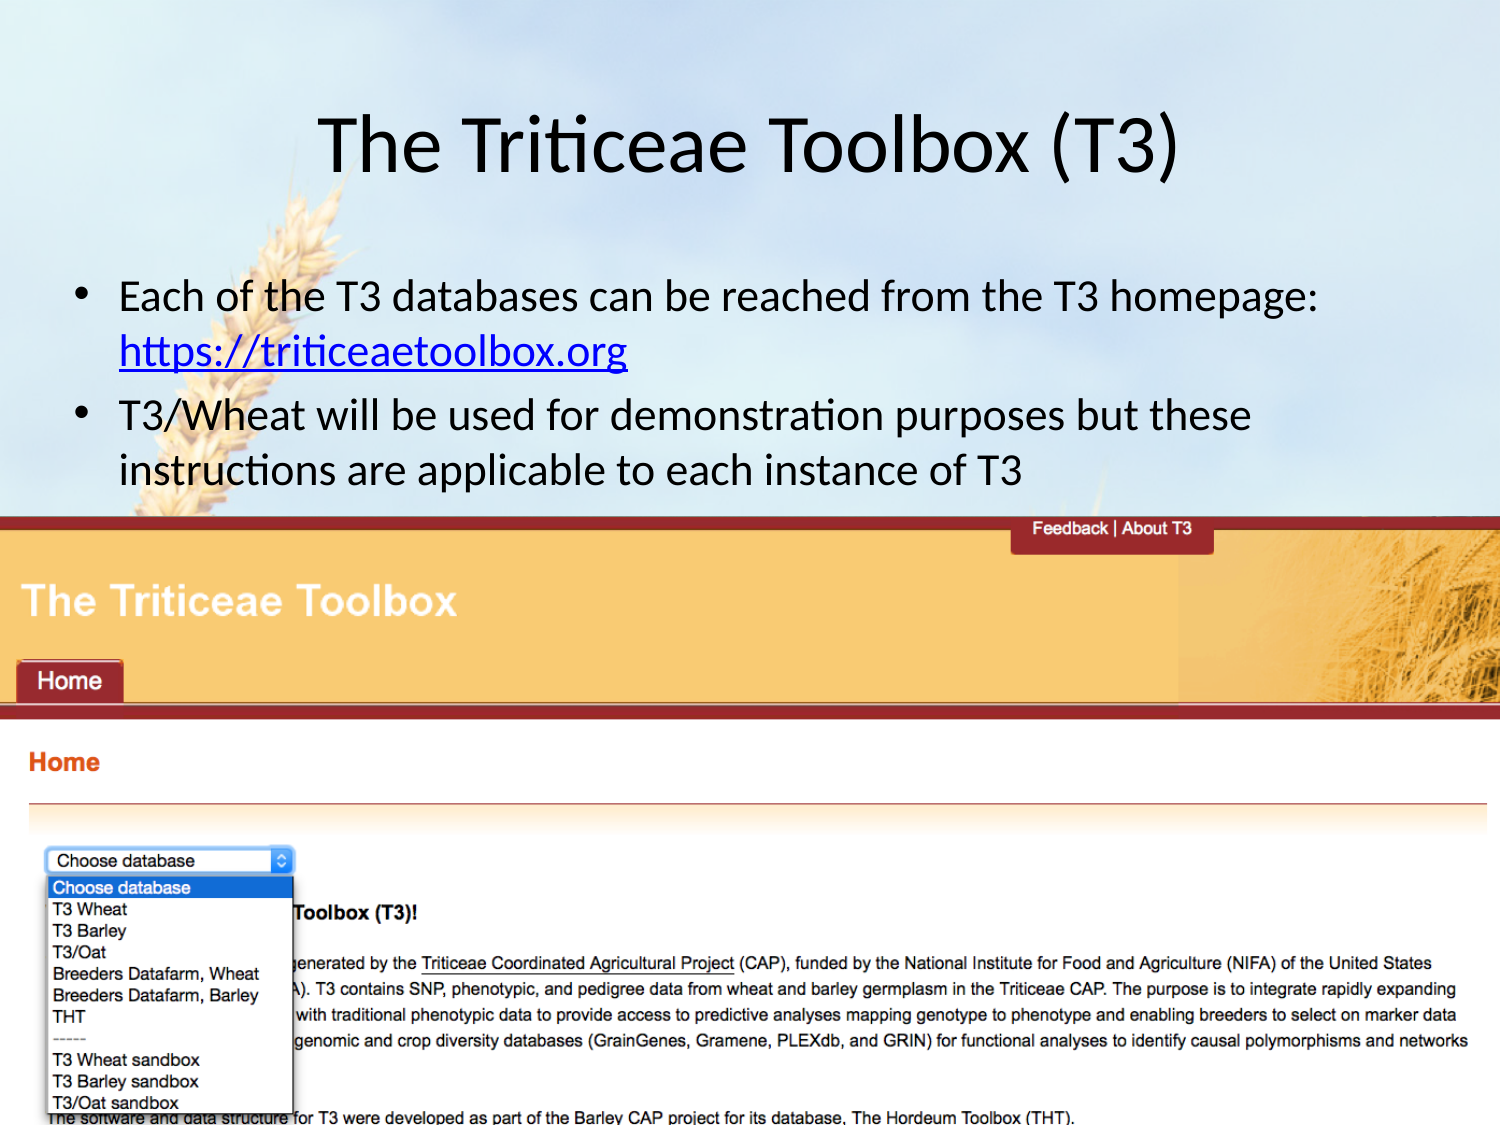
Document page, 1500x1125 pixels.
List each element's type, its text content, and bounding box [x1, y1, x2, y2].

title The Triticeae Toolbox (T3) [75, 45, 1425, 233]
list Each of the T3 databases can be reached from the T3 homepage: https://triticeaetoolbox.org T3/Wheat will be used for demonstration purposes but these instructions are applicable to each instance of T3 [58, 258, 1442, 515]
picture [0, 516, 1500, 1125]
